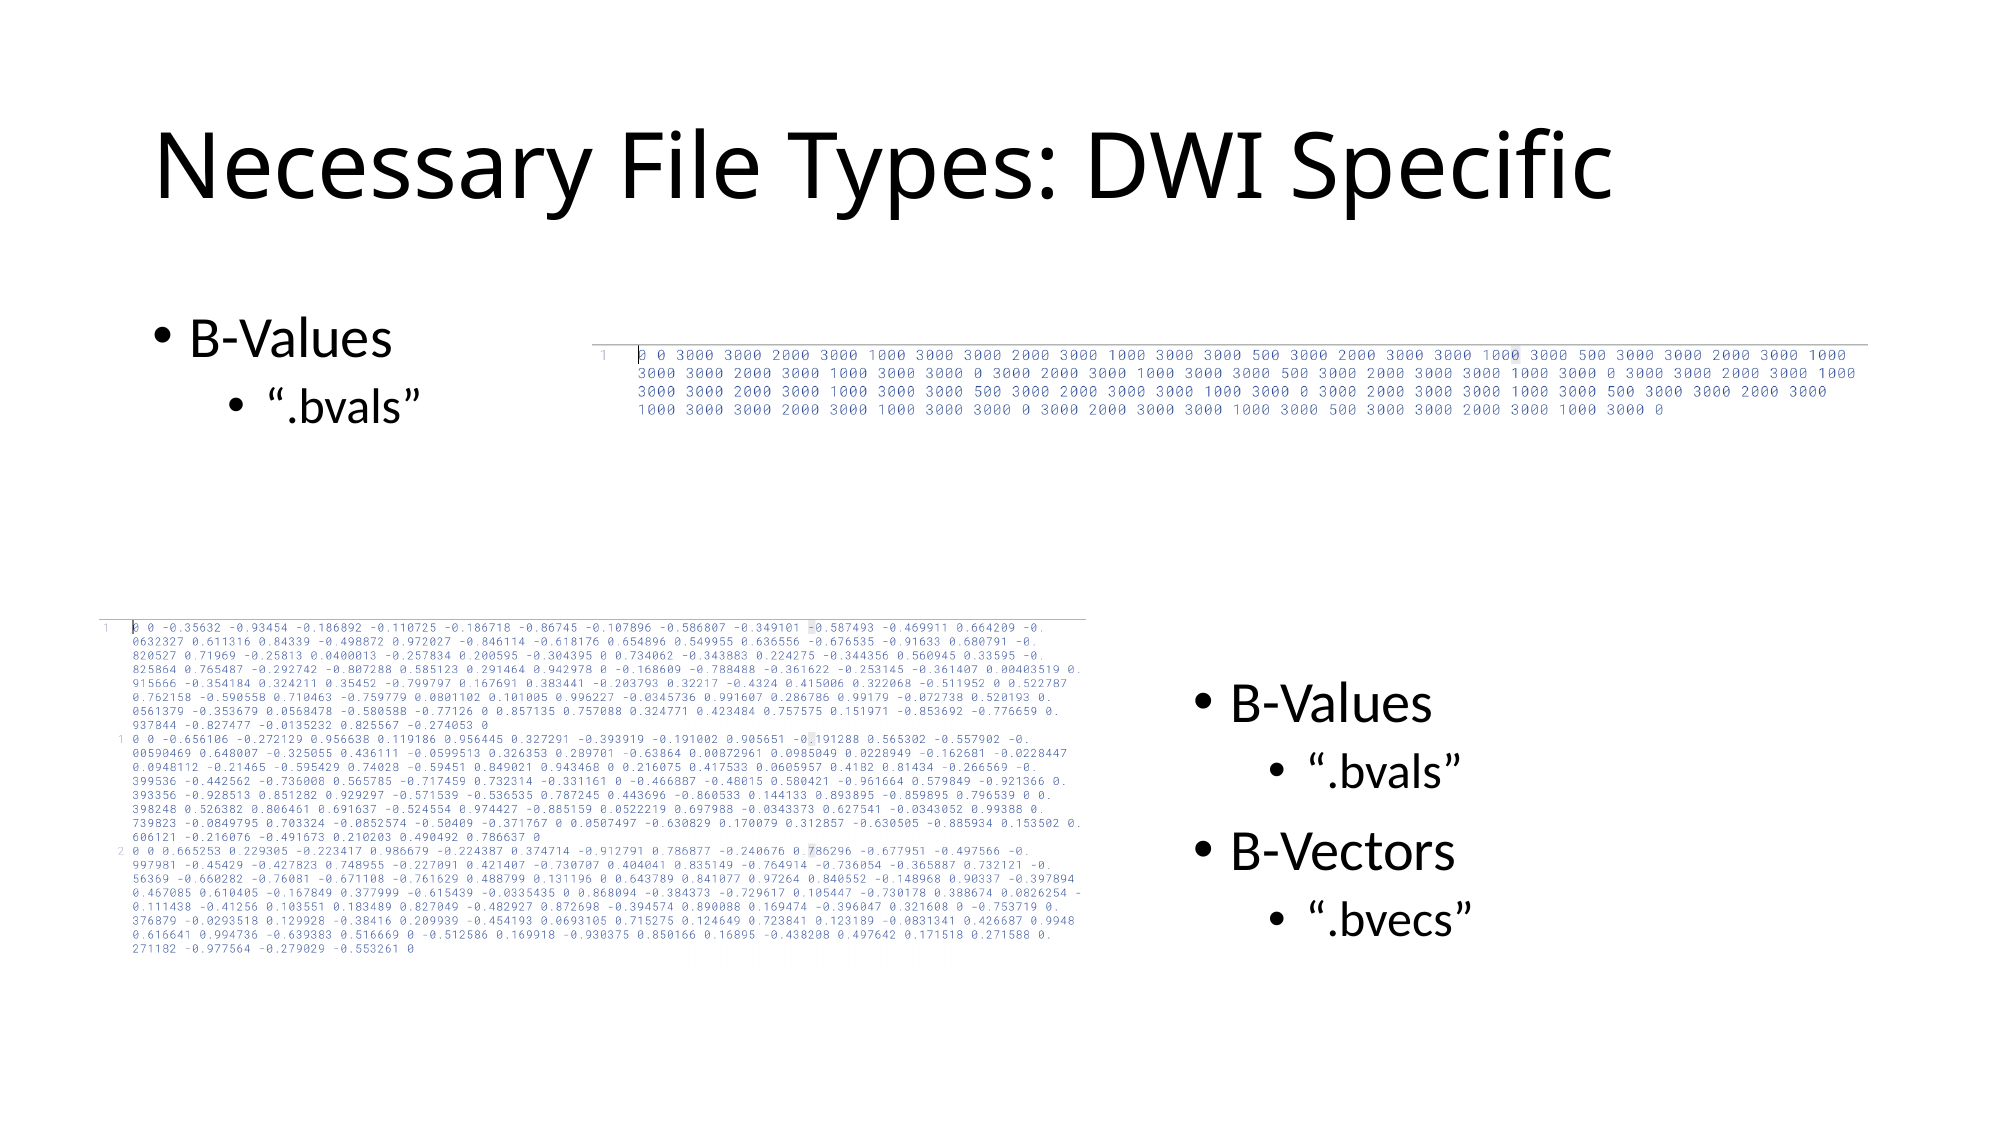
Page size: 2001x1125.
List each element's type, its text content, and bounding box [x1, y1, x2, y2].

list B-Values “.bvals” [137, 299, 1863, 598]
text_box B-Values “.bvals” B-Vectors “.bvecs” [1178, 664, 1880, 1014]
title Necessary File Types: DWI Specific [137, 59, 1863, 278]
picture [592, 344, 1868, 441]
picture [99, 619, 1086, 969]
